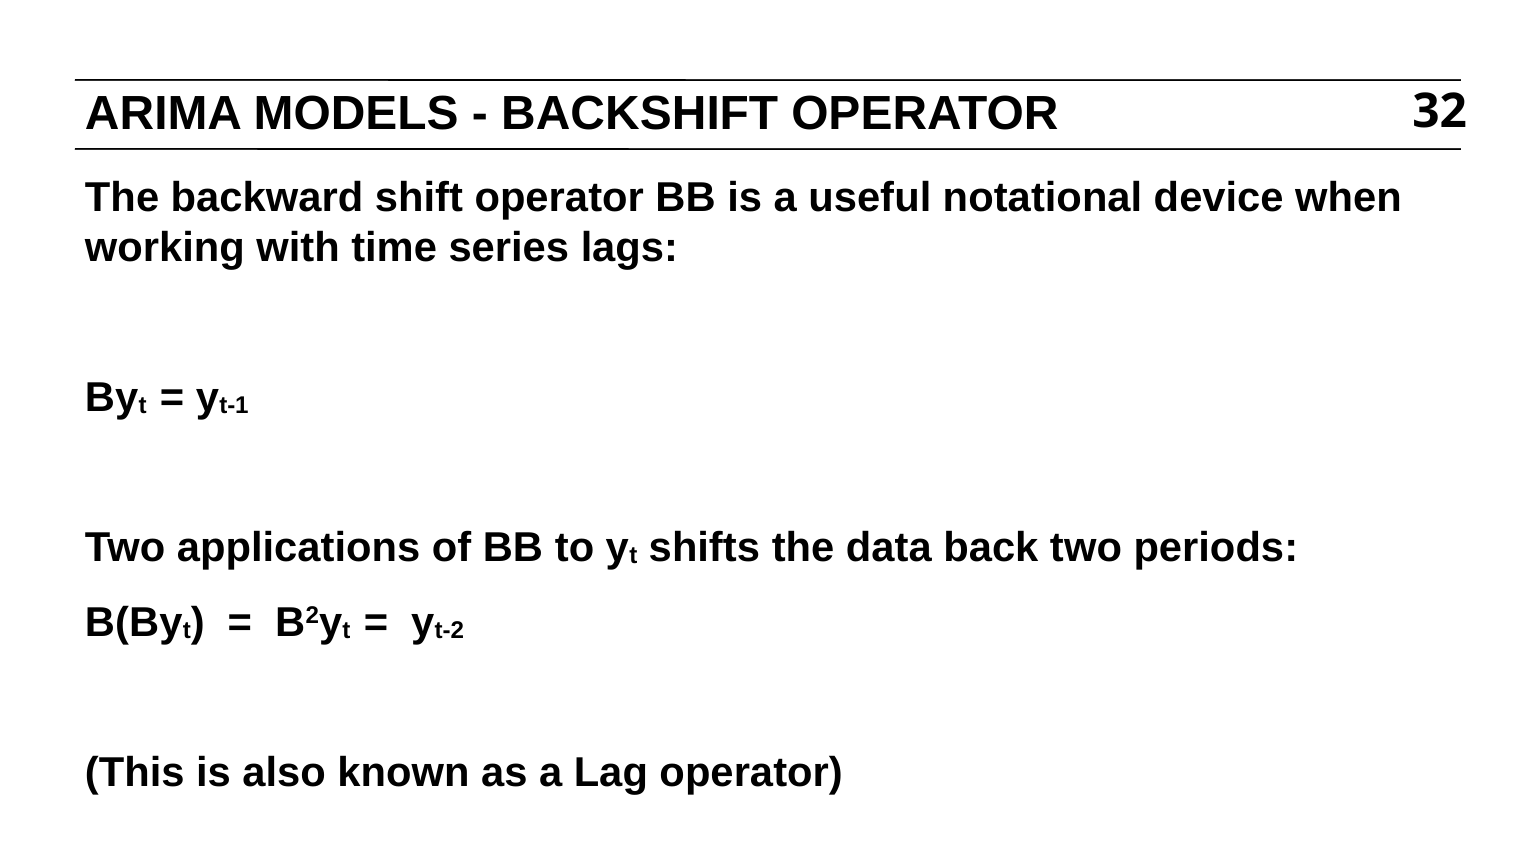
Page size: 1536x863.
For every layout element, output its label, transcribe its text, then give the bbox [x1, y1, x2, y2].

slide_number 32 [1410, 83, 1470, 142]
list The backward shift operator BB is a useful notational device when working with time series lags: Byt = yt-1 Two applications of BB to yt shifts the data back two periods: B(Byt) = B2yt = yt-2 (This is also known as a Lag operator) [76, 160, 1460, 823]
title ARIMA MODELS - BACKSHIFT OPERATOR [76, 82, 1369, 160]
